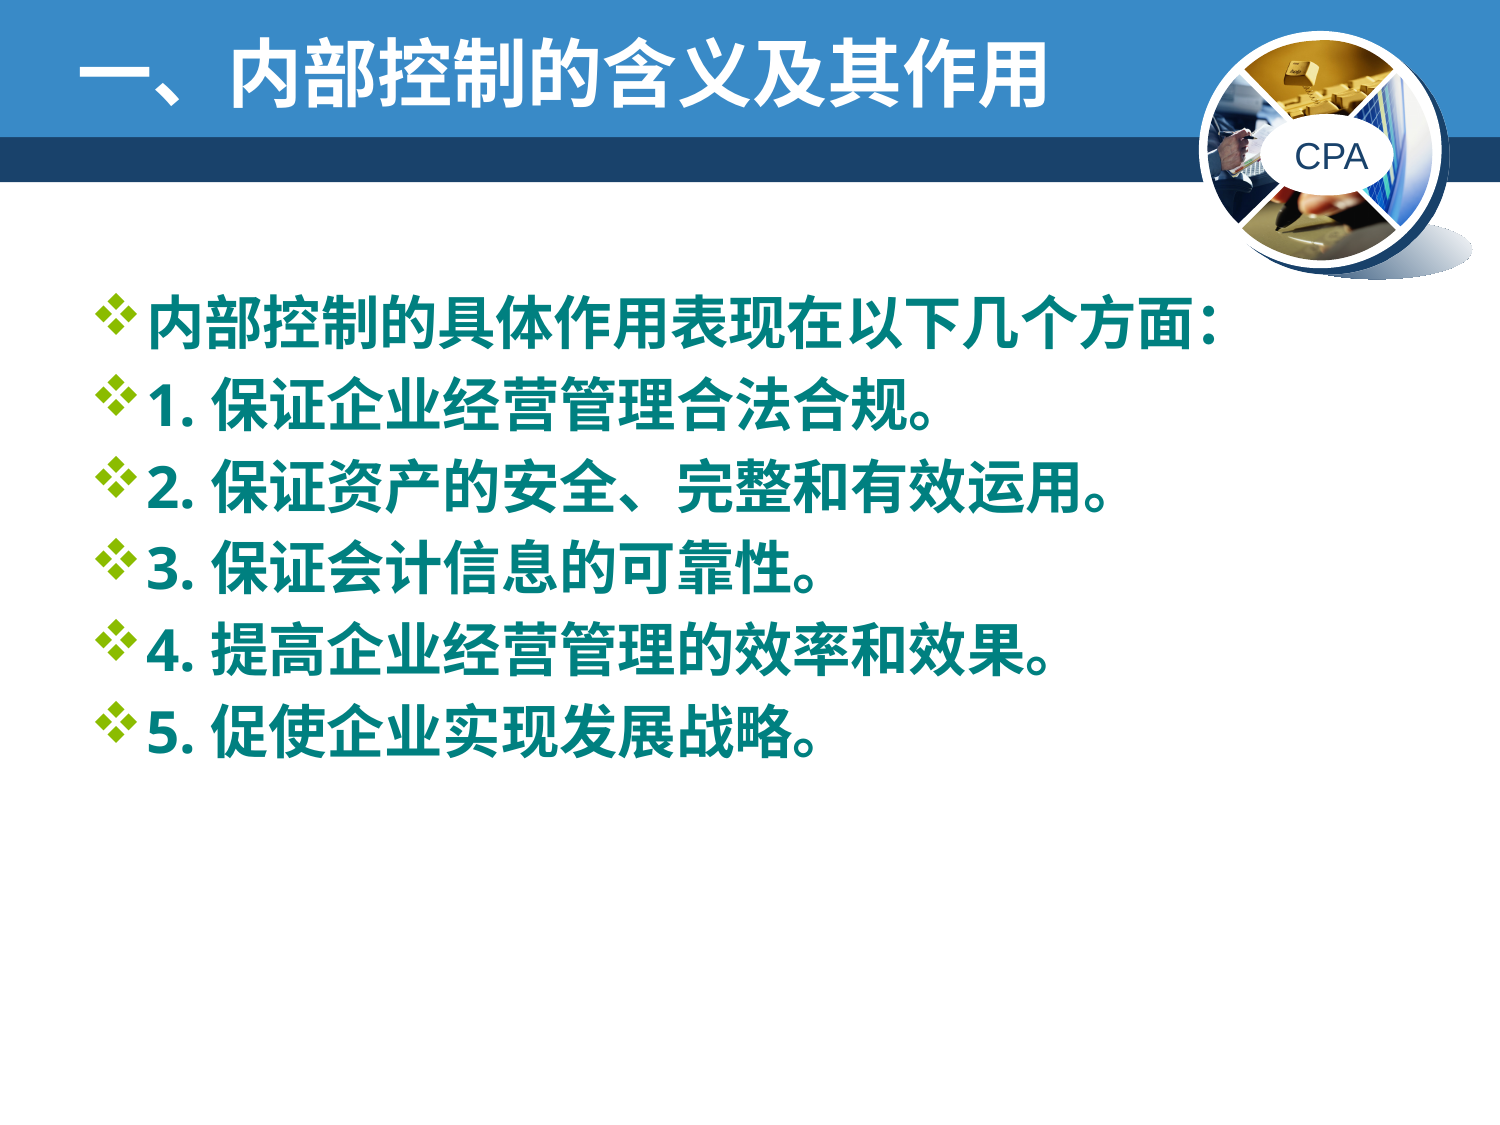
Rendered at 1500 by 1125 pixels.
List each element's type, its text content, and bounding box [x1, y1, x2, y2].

picture [1338, 41, 1394, 116]
list 内部控制的具体作用表现在以下几个方面： 1.保证企业经营管理合法合规。 2.保证资产的安全、完整和有效运用。 3.保证会计信息的可靠性。 4.提高企业经营管理的效率和效果。 5.促使企业实现发展战略。 [74, 278, 1426, 1106]
picture [1354, 73, 1433, 227]
picture [1242, 186, 1396, 261]
picture [1207, 118, 1287, 224]
title 一、内部控制的含义及其作用 [62, 24, 1338, 118]
